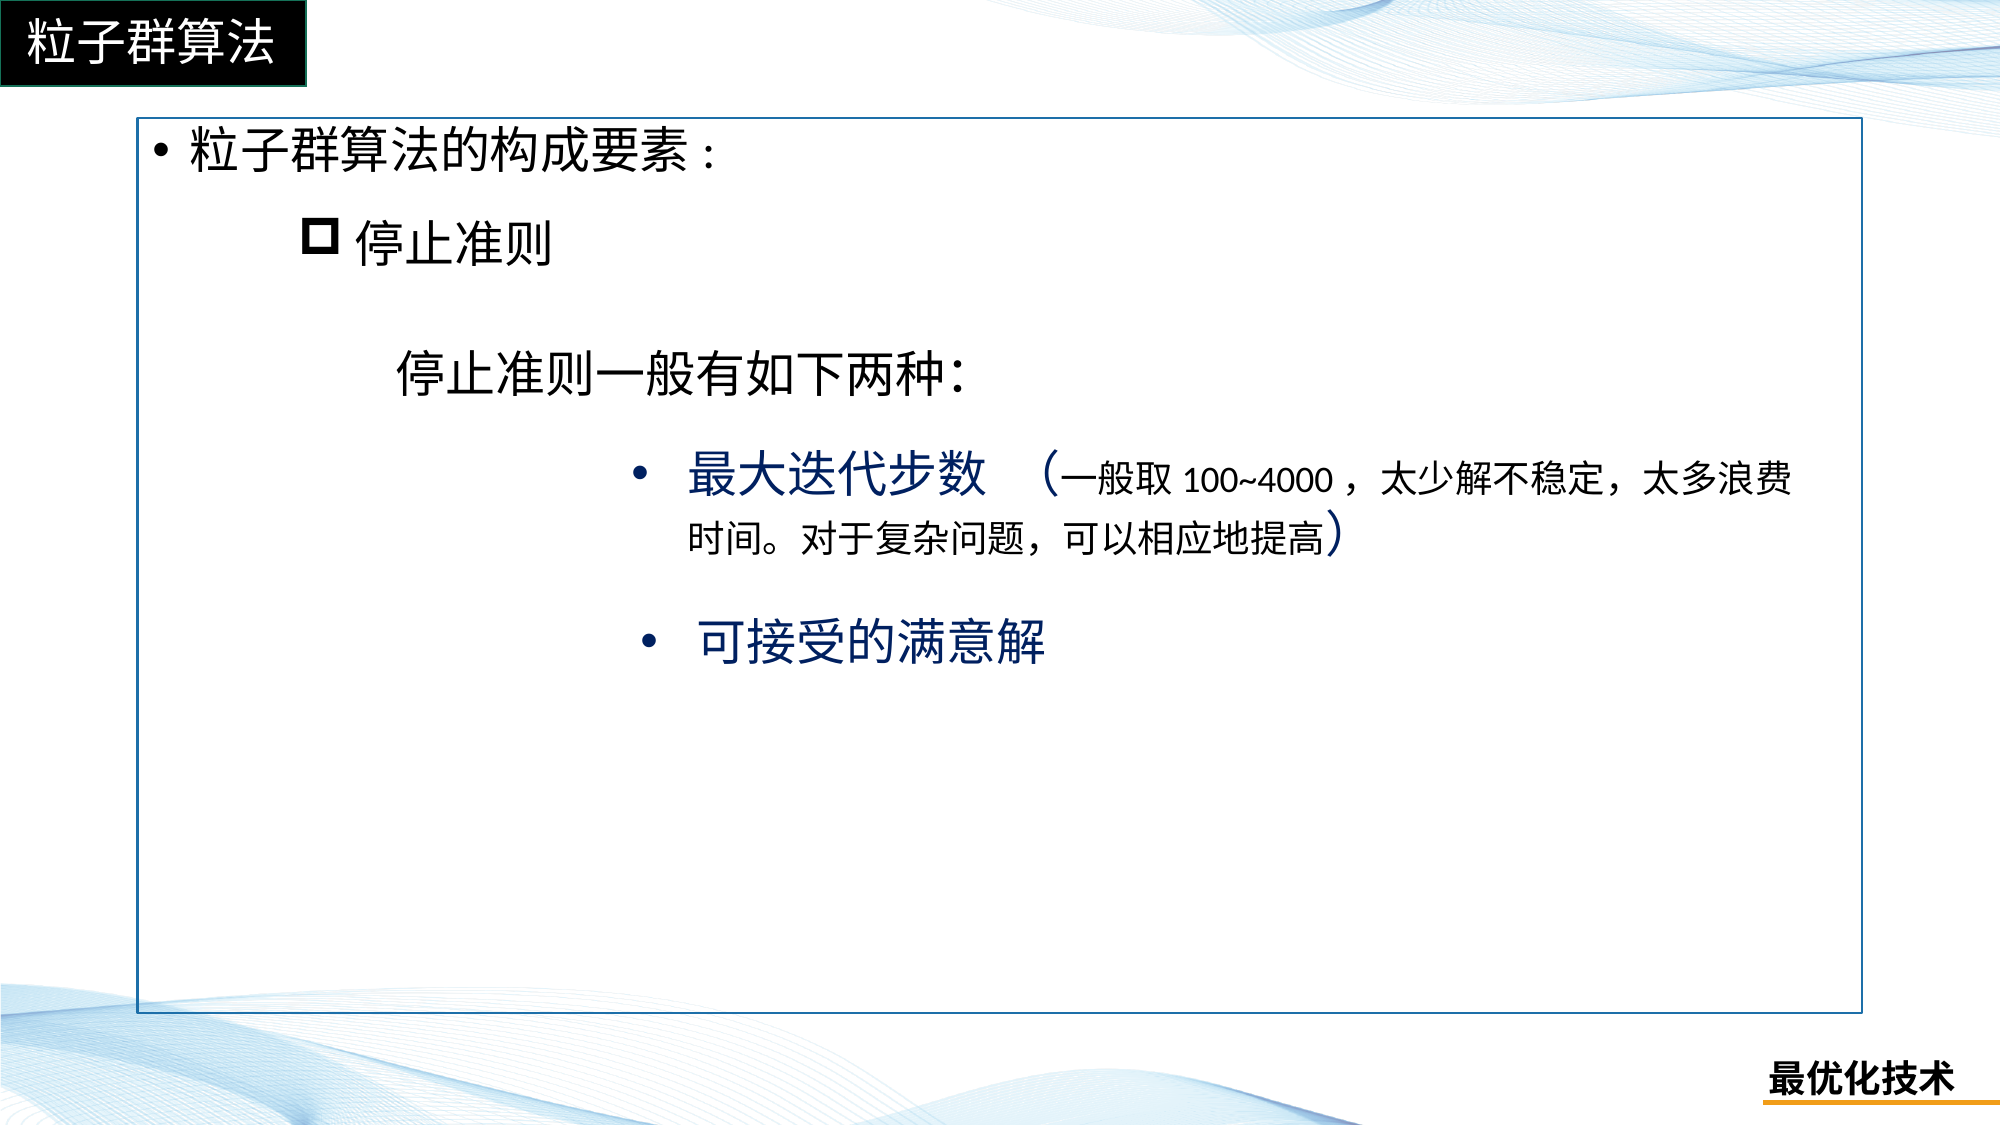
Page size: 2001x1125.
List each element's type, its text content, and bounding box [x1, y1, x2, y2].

list 粒子群算法的构成要素: [136, 117, 1863, 1014]
picture [885, 1, 1999, 148]
text_box 最大迭代步数 （一般取100~4000，太少解不稳定，太多浪费时间。对于复杂问题，可以相应地提高） [616, 435, 1828, 570]
text_box 可接受的满意解 [625, 602, 1118, 678]
text_box 停止准则一般有如下两种： [381, 334, 1068, 410]
text_box 粒子群算法 [11, 0, 1737, 87]
text_box 停止准则 [283, 205, 615, 281]
picture [2, 977, 1590, 1125]
